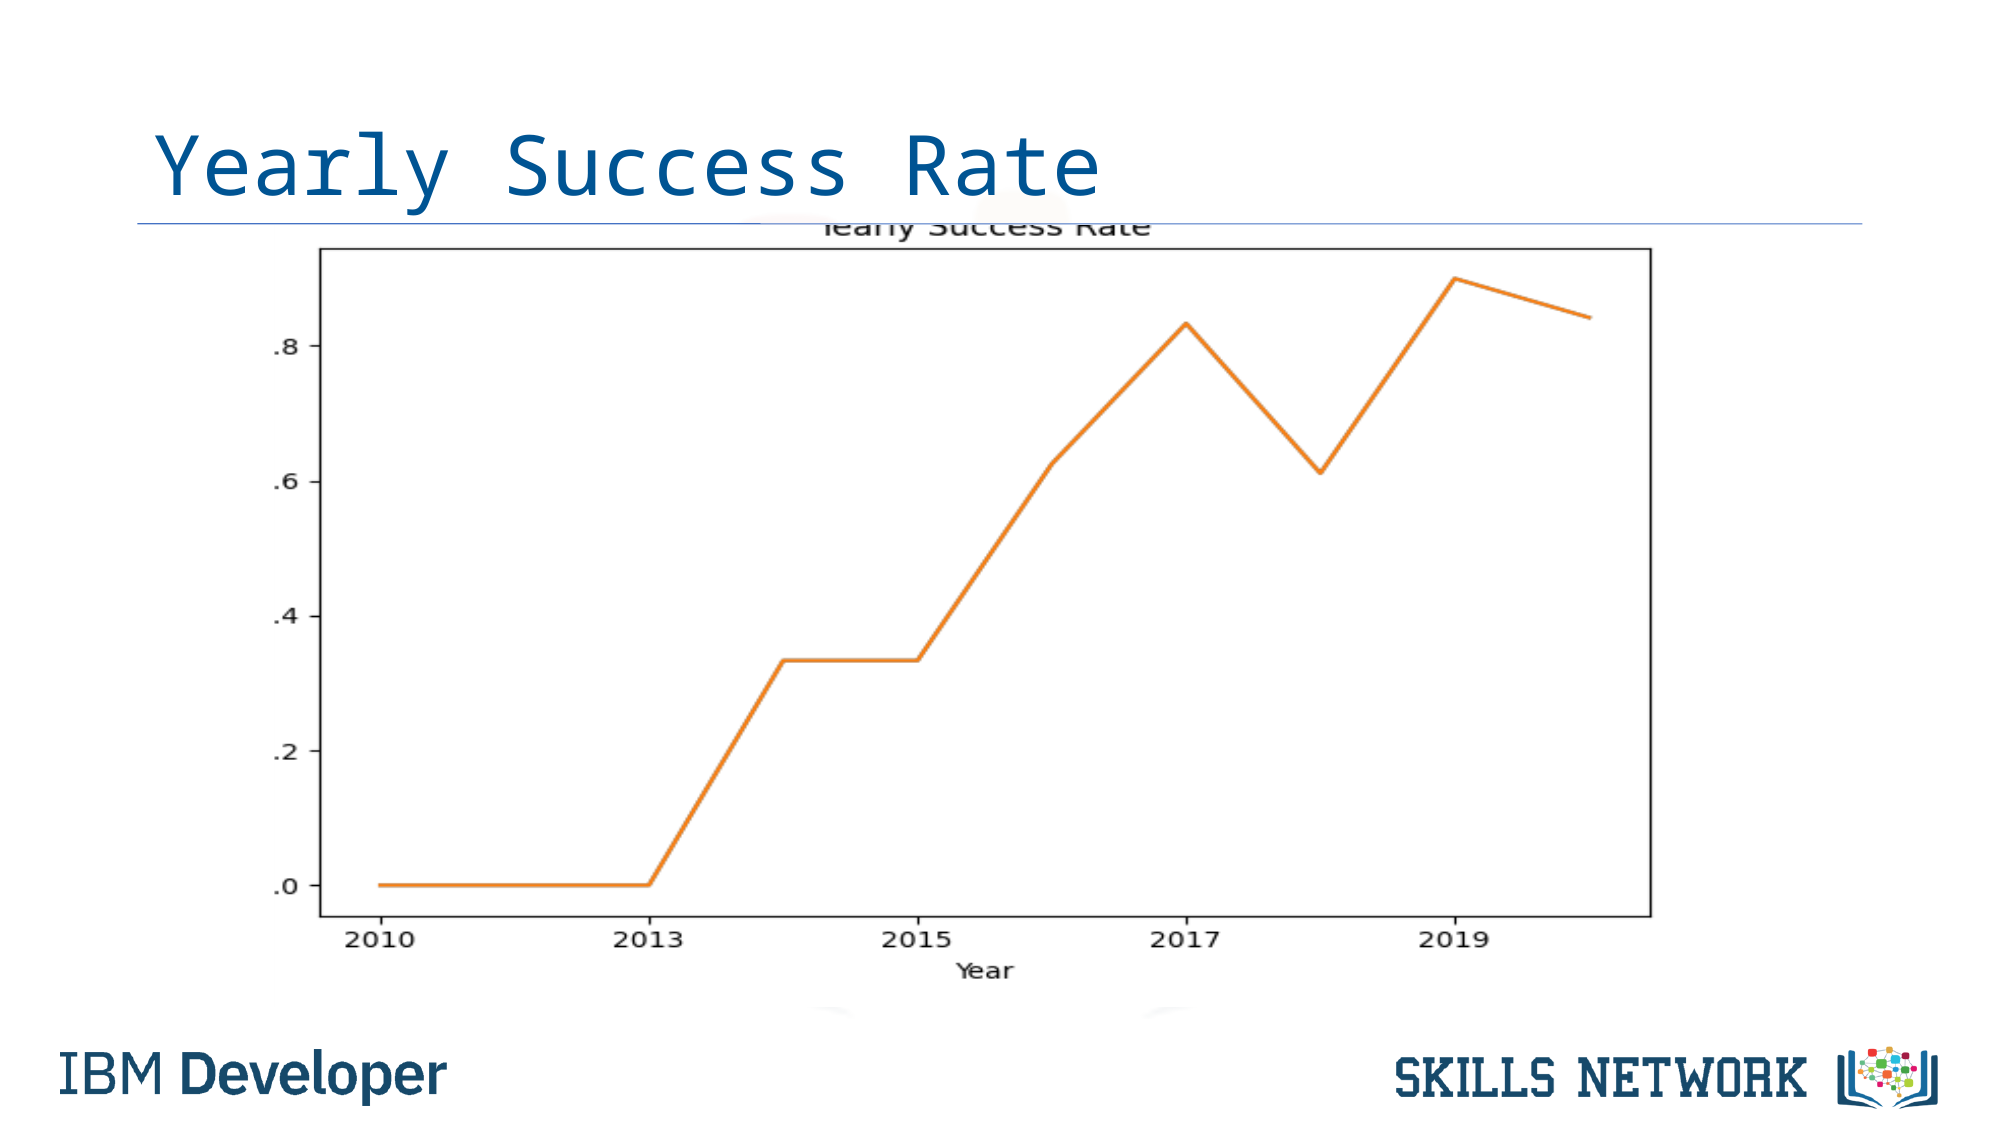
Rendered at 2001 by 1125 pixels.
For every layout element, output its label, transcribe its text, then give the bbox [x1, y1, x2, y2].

title Yearly Success Rate [137, 59, 1863, 278]
picture [273, 225, 1697, 1007]
picture [55, 1045, 459, 1108]
picture [1390, 1045, 1945, 1111]
